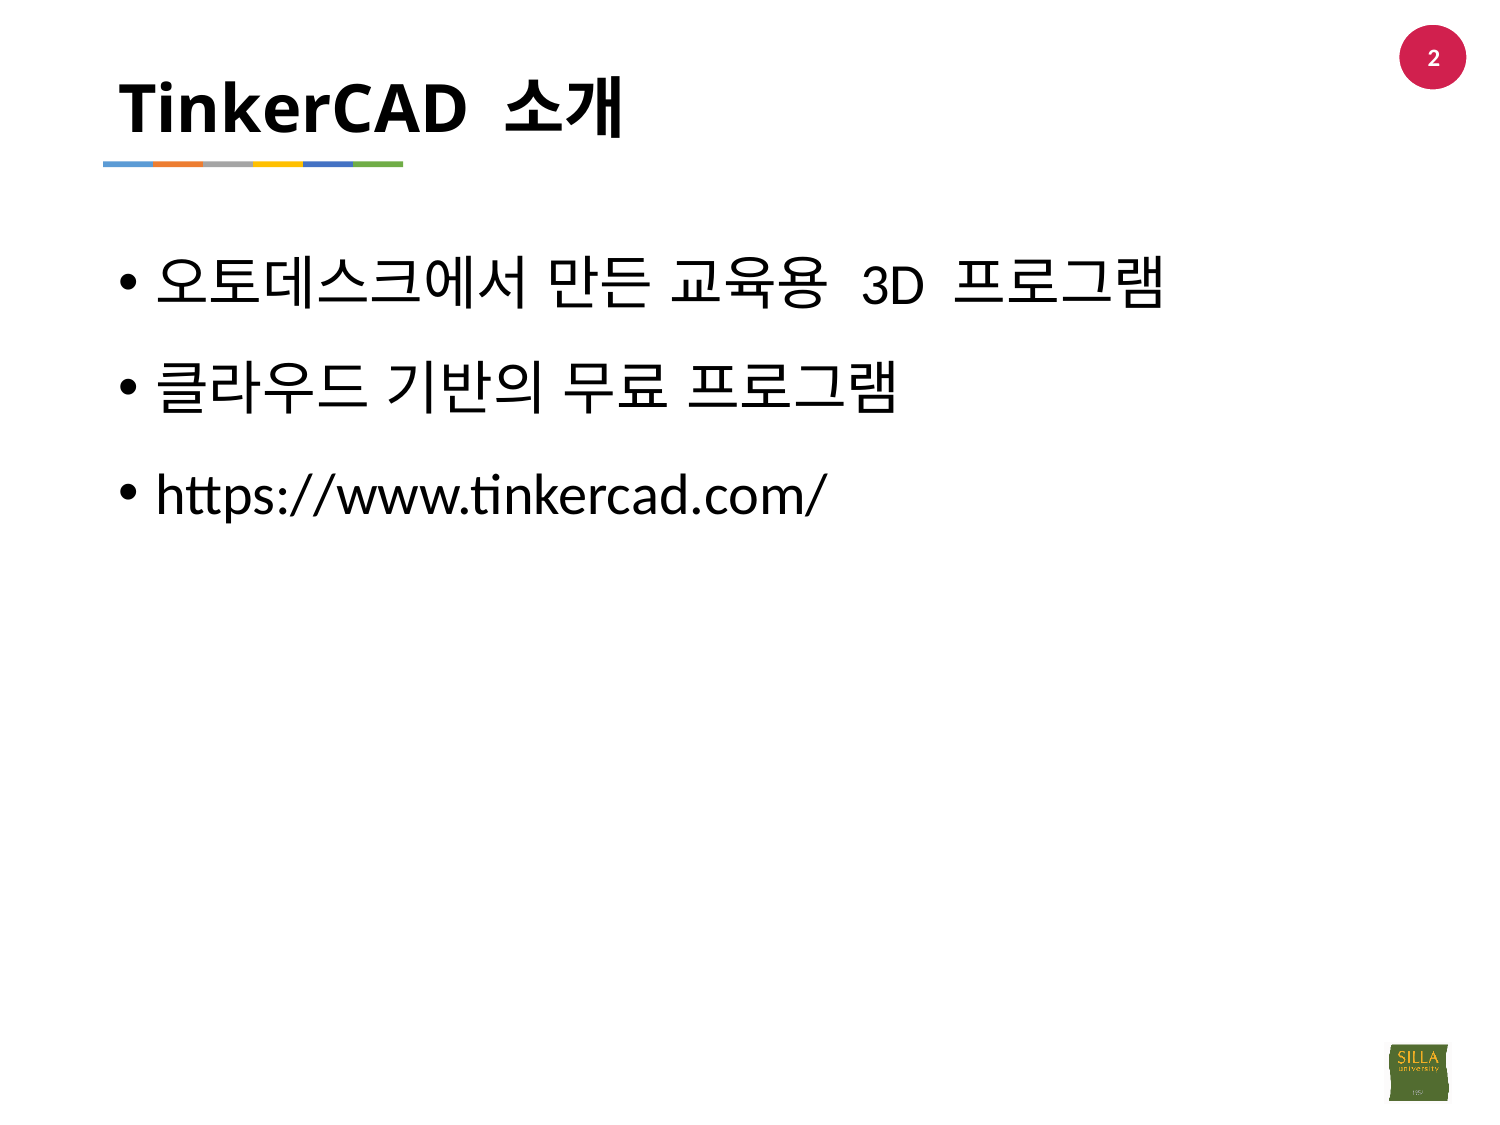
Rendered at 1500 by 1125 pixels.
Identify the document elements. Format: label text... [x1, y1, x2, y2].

picture [1384, 1042, 1452, 1104]
title TinkerCAD 소개 [103, 59, 1365, 162]
list 오토데스크에서 만든 교육용 3D 프로그램 클라우드 기반의 무료 프로그램 https://www.tinkercad.com/ [103, 224, 1397, 1014]
slide_number 2 [1400, 23, 1468, 89]
